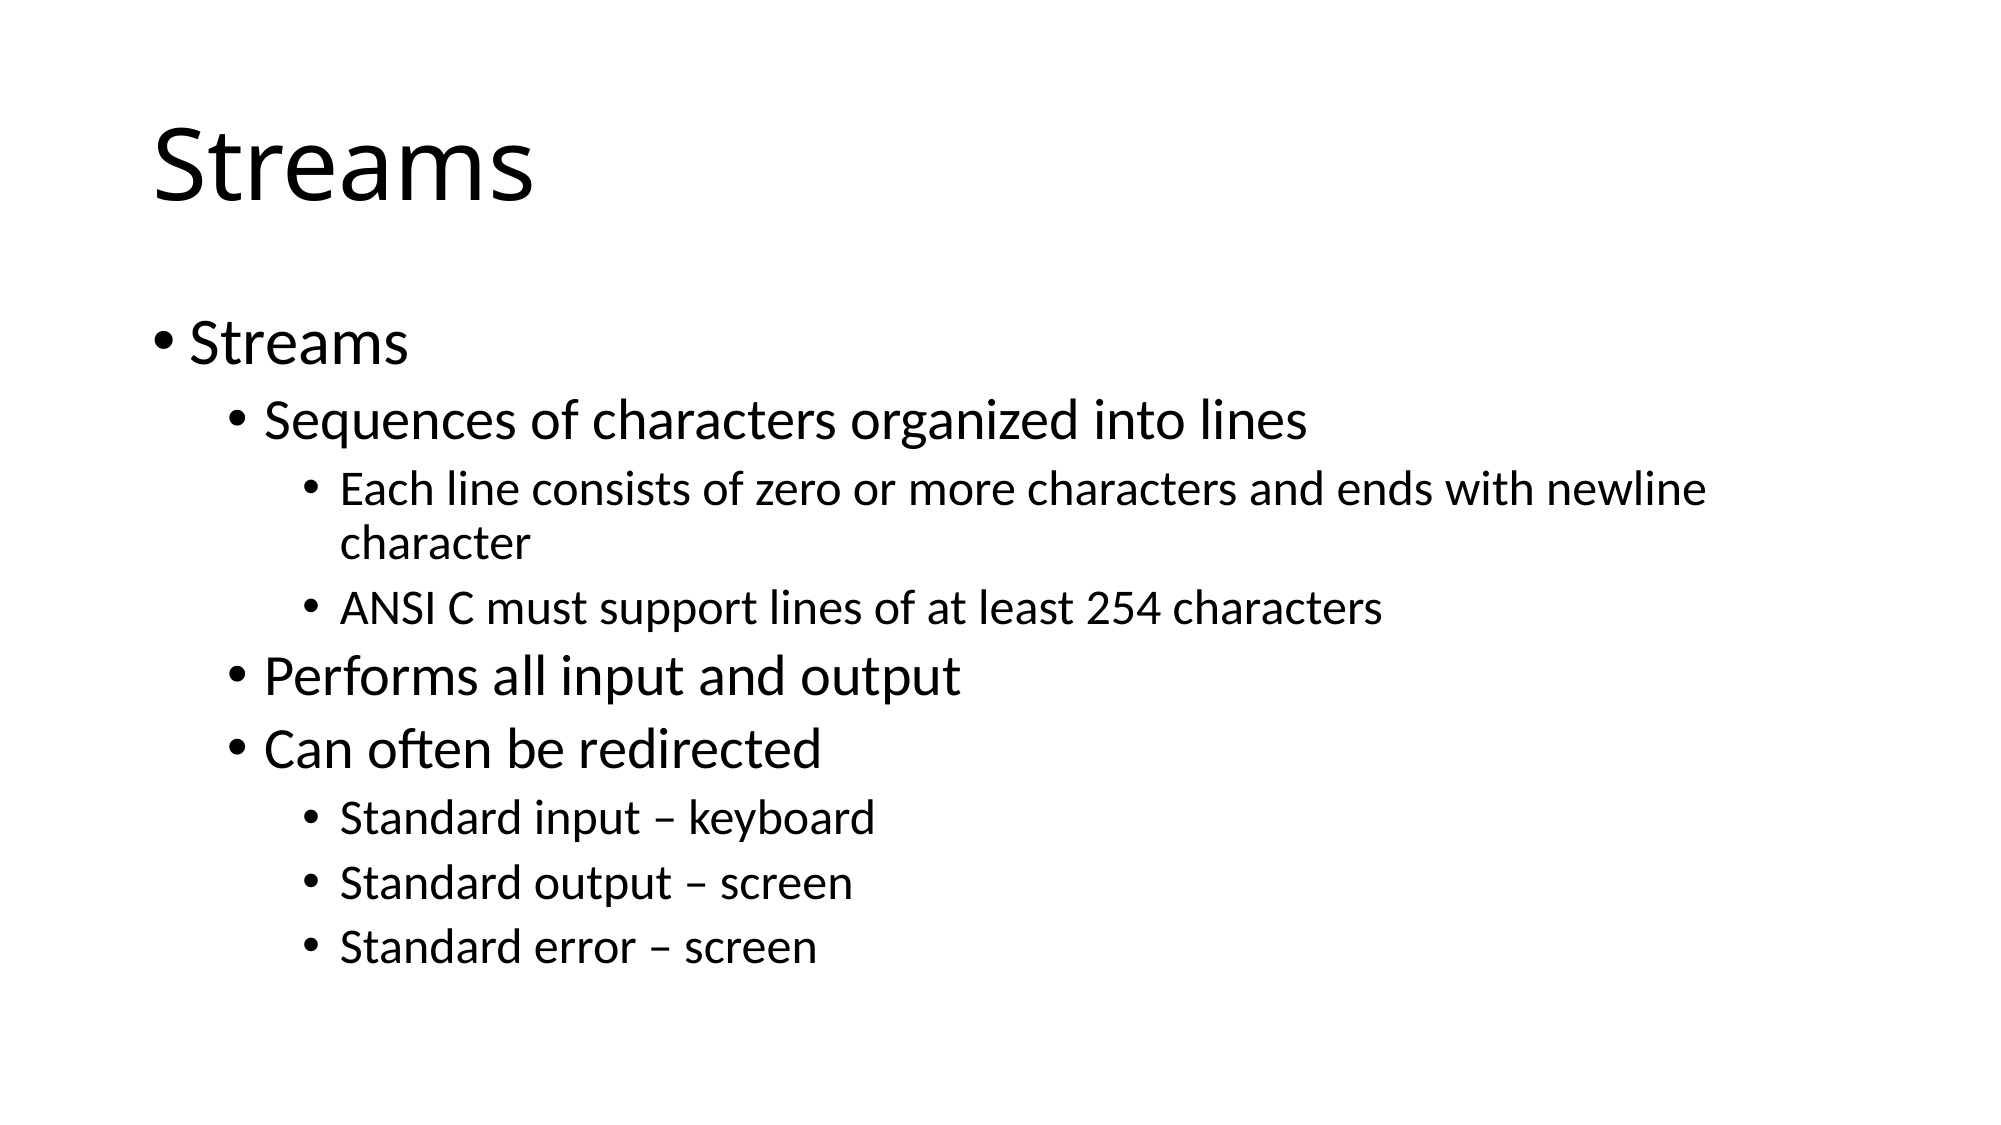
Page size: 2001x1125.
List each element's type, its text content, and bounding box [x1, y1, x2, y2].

title Streams [137, 59, 1863, 278]
list Streams Sequences of characters organized into lines Each line consists of zero or more characters and ends with newline character ANSI C must support lines of at least 254 characters Performs all input and output Can often be redirected Standard input – keyboard Standard output – screen Standard error – screen [137, 299, 1863, 1014]
